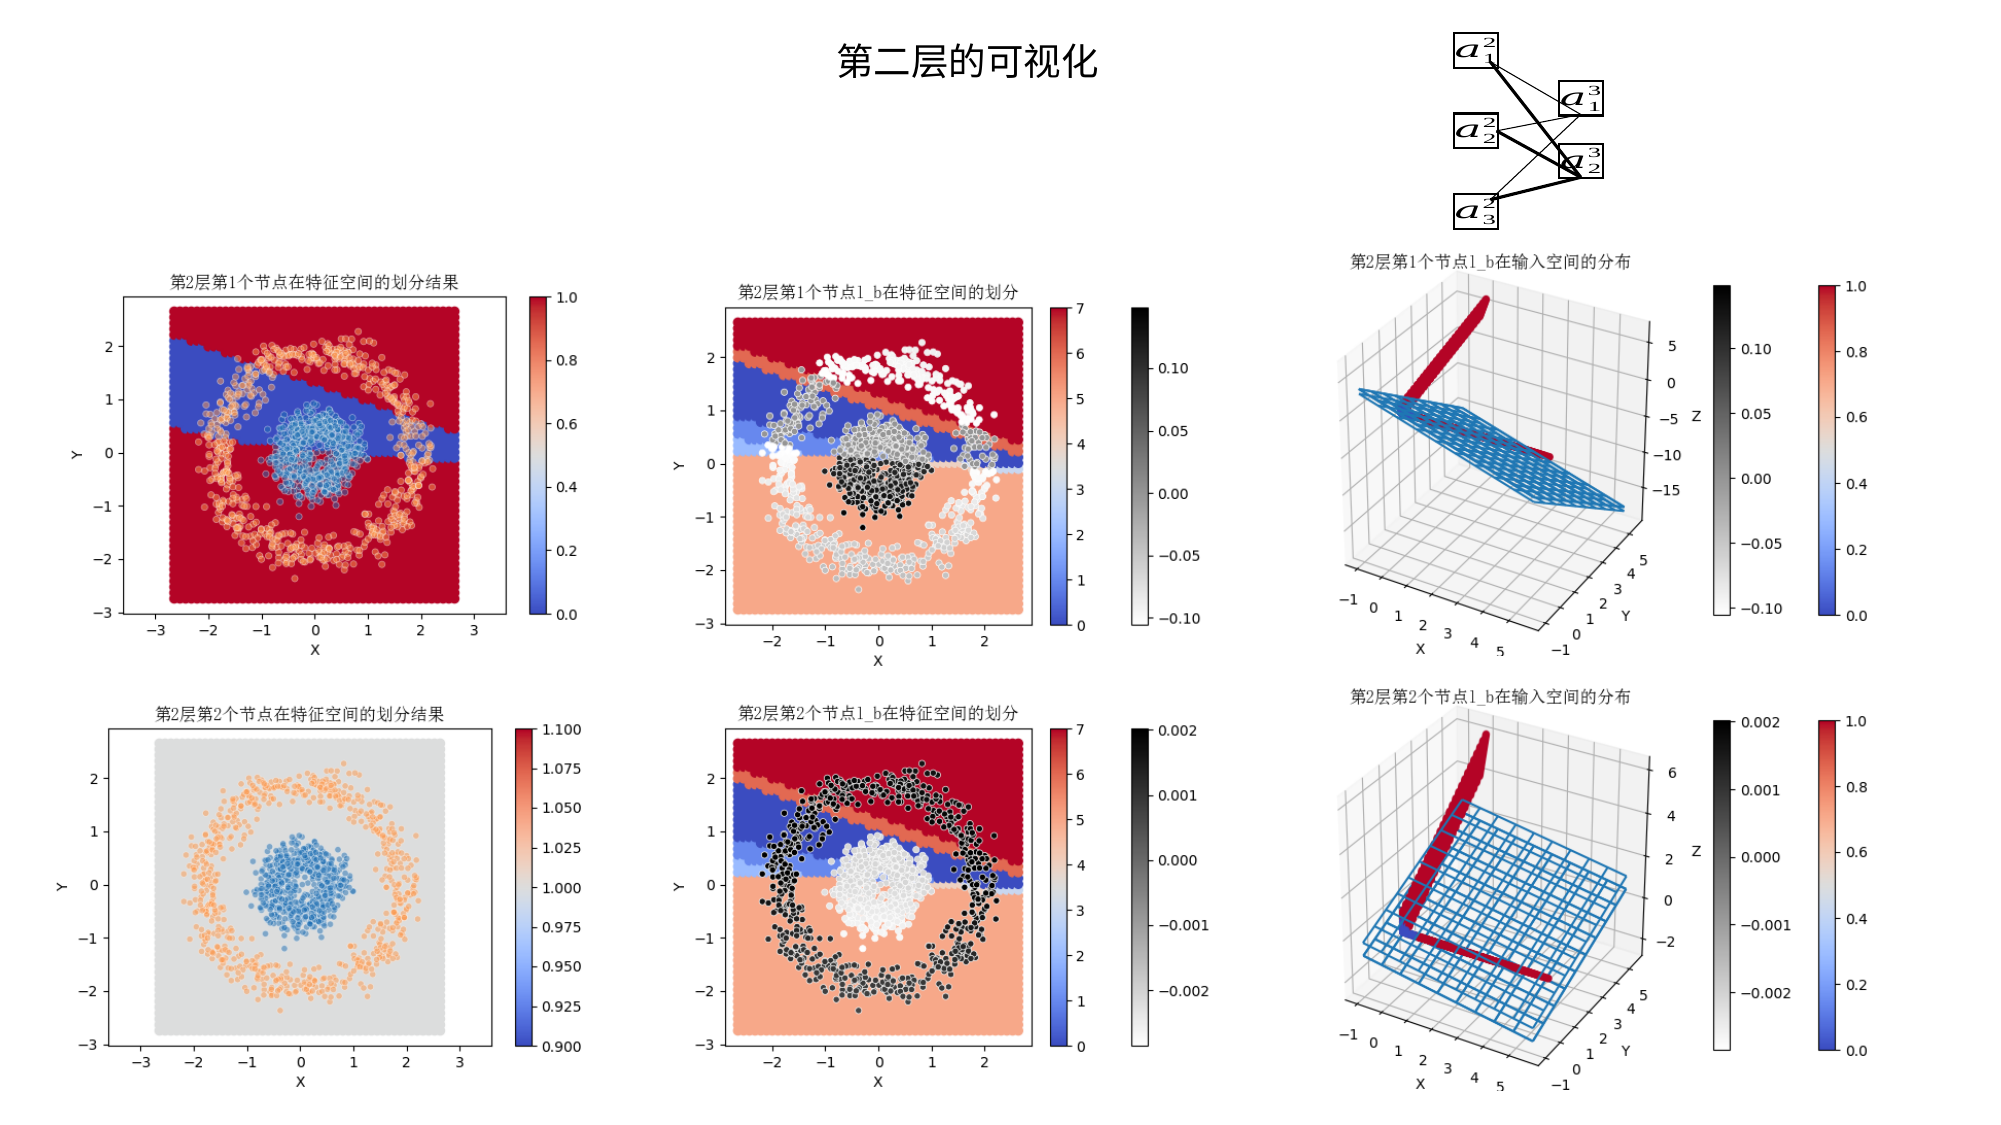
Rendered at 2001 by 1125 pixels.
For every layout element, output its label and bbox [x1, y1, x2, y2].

picture [31, 679, 1265, 1091]
picture [46, 247, 1265, 670]
picture [1293, 244, 1911, 656]
text_box [1454, 33, 1602, 228]
picture [1293, 679, 1911, 1091]
